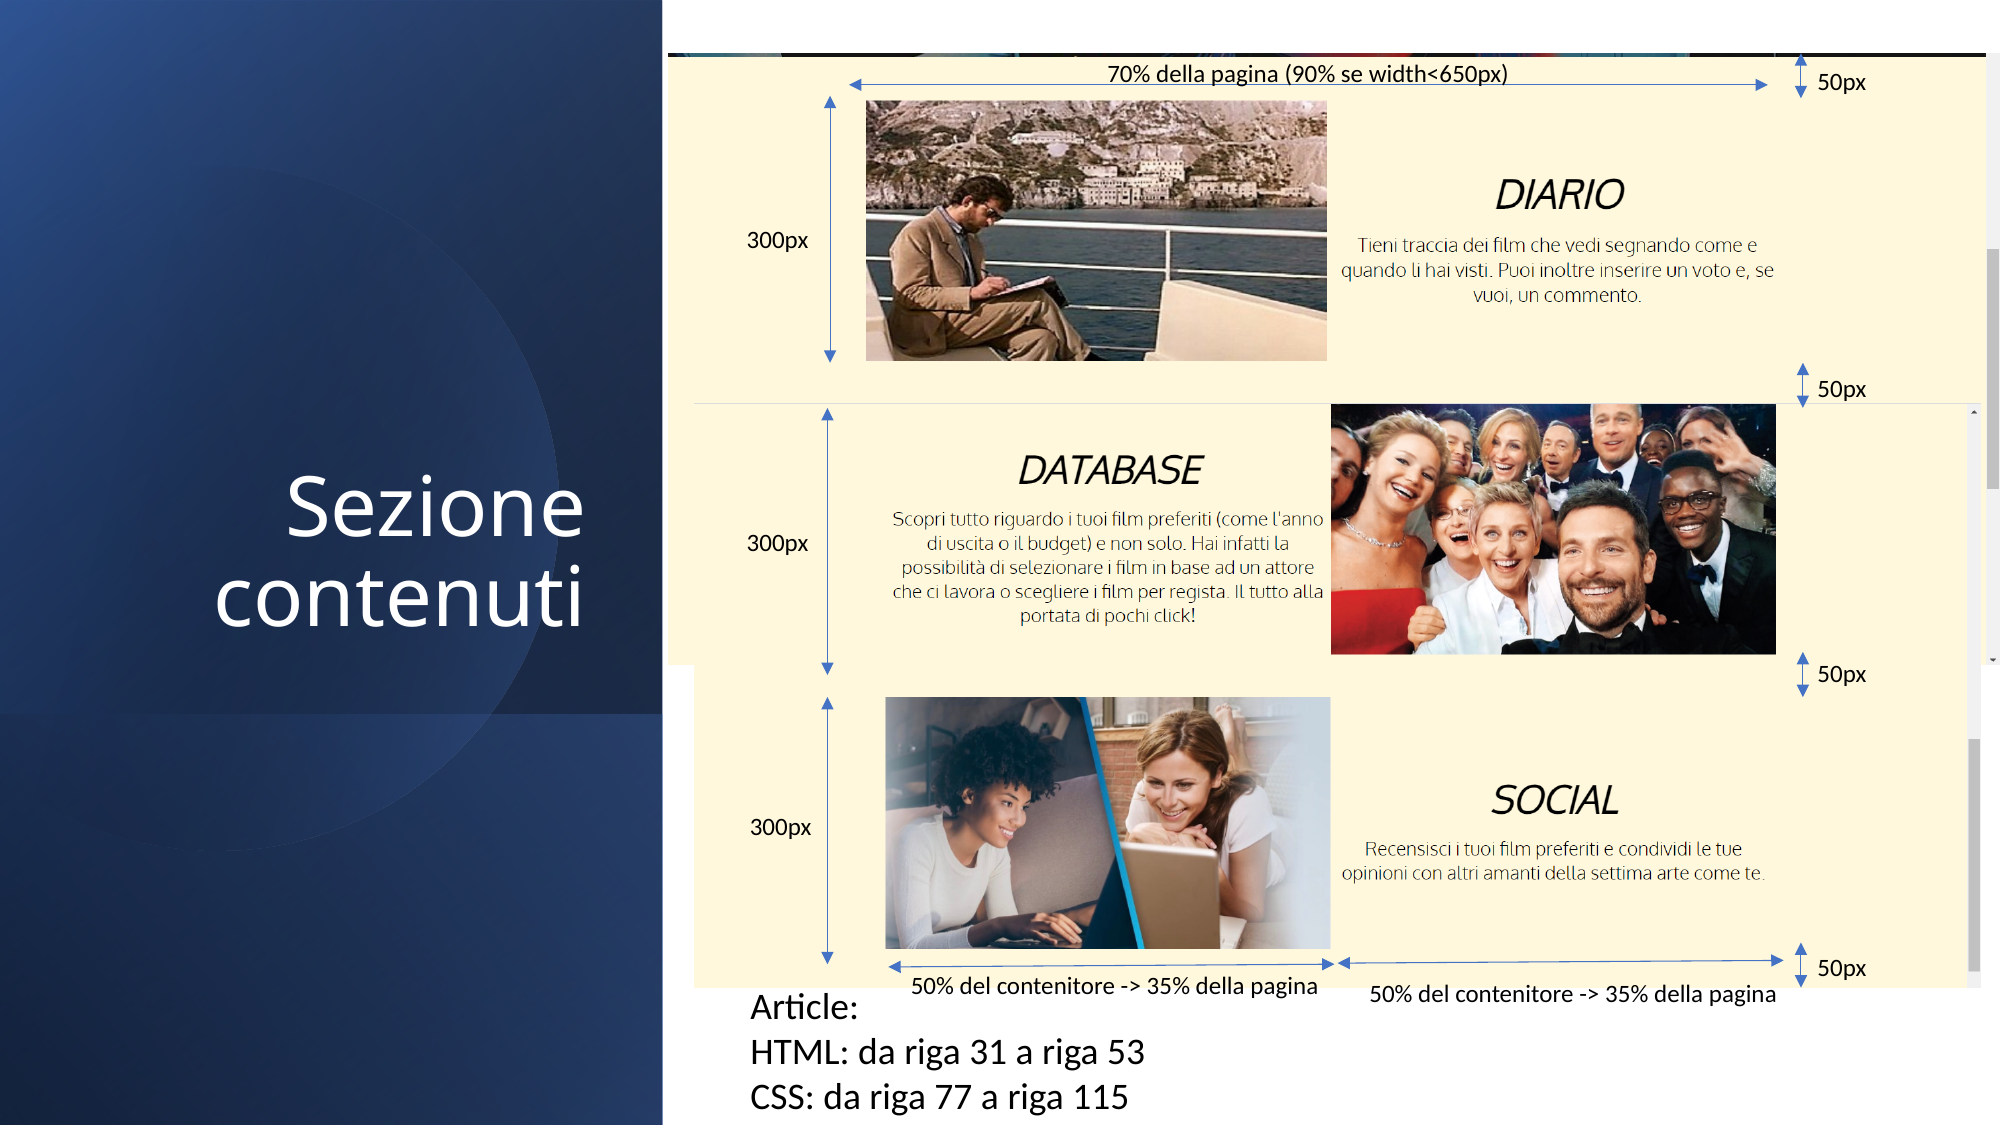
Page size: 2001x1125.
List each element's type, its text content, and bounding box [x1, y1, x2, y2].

title Sezione contenuti [76, 96, 602, 652]
text_box [0, 0, 663, 1124]
text_box [663, 0, 2000, 1125]
text_box Article: HTML: da riga 31 a riga 53 CSS: da riga 77 a riga 115 [735, 988, 1736, 1124]
picture [668, 53, 2000, 988]
text_box 50% del contenitore -> 35% della pagina [1736, 988, 1793, 1015]
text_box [1337, 960, 1784, 964]
